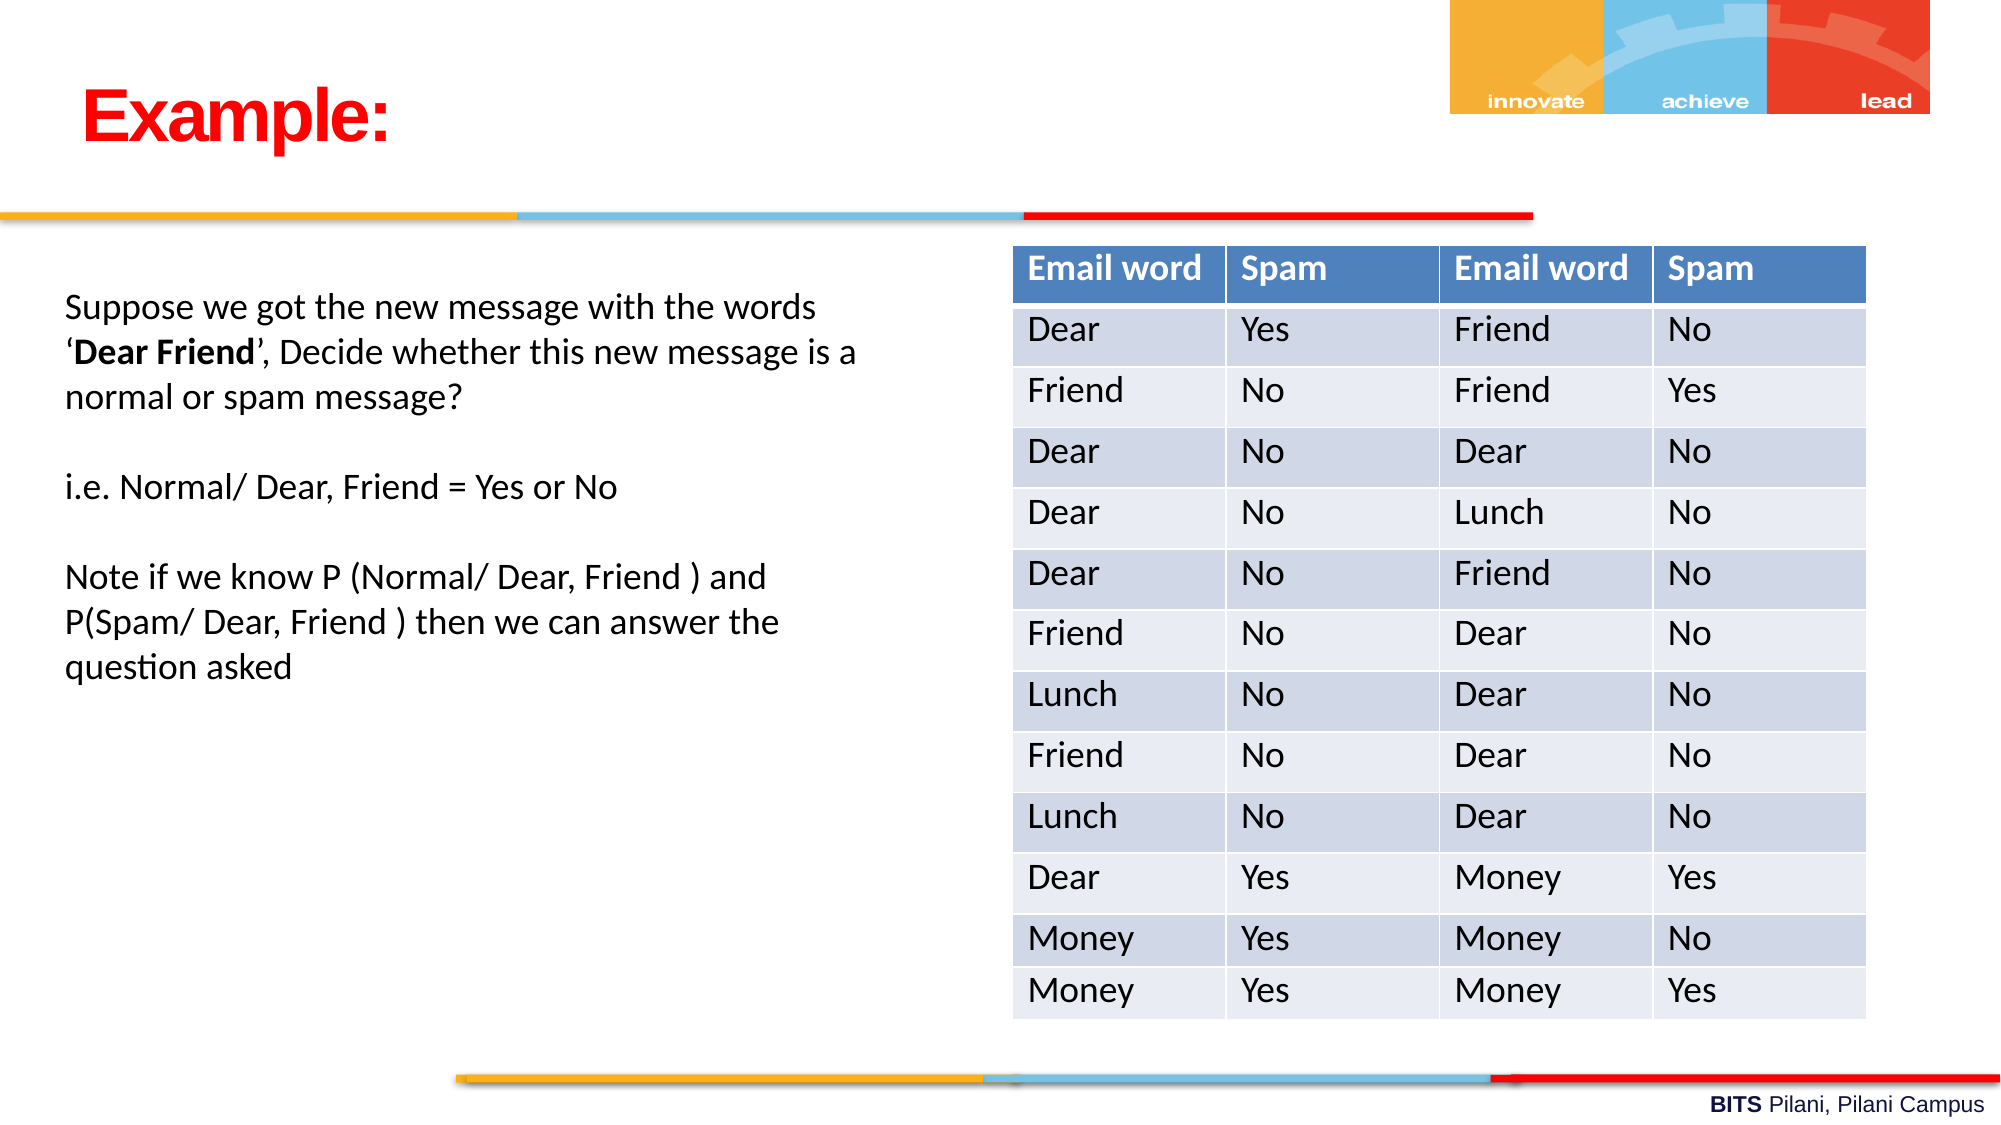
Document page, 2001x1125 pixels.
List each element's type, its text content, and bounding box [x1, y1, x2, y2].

table_cell Dear [1440, 672, 1652, 731]
table_cell Yes [1227, 915, 1439, 966]
table_cell Dear [1013, 489, 1225, 548]
table_cell No [1654, 915, 1866, 966]
table_cell Yes [1654, 368, 1866, 427]
table_cell No [1654, 733, 1866, 792]
table_cell Dear [1013, 550, 1225, 609]
table_cell Money [1440, 915, 1652, 966]
table_cell No [1227, 672, 1439, 731]
table_cell No [1227, 428, 1439, 487]
table_header Email word [1440, 246, 1652, 303]
table_cell No [1654, 550, 1866, 609]
table_cell Yes [1227, 854, 1439, 913]
text_box Suppose we got the new message with the words ‘Dear Friend’, Decide whether this new message is a normal or spam message? i.e. Normal/ Dear, Friend = Yes or No Note if we know P (Normal/ Dear, Friend ) and P(Spam/ Dear, Friend ) then we can answer the question asked [49, 274, 888, 740]
table_cell Yes [1654, 854, 1866, 913]
table_cell Dear [1440, 428, 1652, 487]
table_cell Lunch [1013, 672, 1225, 731]
table_cell Friend [1440, 368, 1652, 427]
table_cell Dear [1440, 611, 1652, 670]
table_cell Yes [1227, 309, 1439, 366]
table_cell No [1227, 368, 1439, 427]
table_cell Friend [1013, 368, 1225, 427]
table_cell No [1227, 611, 1439, 670]
list Example: [66, 24, 1450, 213]
table_cell Money [1440, 968, 1652, 1019]
table_cell Lunch [1440, 489, 1652, 548]
table_cell Money [1013, 915, 1225, 966]
table_cell Friend [1013, 611, 1225, 670]
table_cell Money [1440, 854, 1652, 913]
table_cell Yes [1227, 968, 1439, 1019]
table_cell No [1654, 793, 1866, 852]
table_cell No [1654, 428, 1866, 487]
table_header Spam [1654, 246, 1866, 303]
table_cell Dear [1440, 733, 1652, 792]
table_cell No [1654, 611, 1866, 670]
table_cell Friend [1440, 550, 1652, 609]
table_cell Friend [1013, 733, 1225, 792]
table_cell No [1654, 309, 1866, 366]
table_cell No [1227, 733, 1439, 792]
table_cell Dear [1013, 428, 1225, 487]
table_cell Yes [1654, 968, 1866, 1019]
table_cell Money [1013, 968, 1225, 1019]
table_cell Dear [1013, 854, 1225, 913]
table_header Email word [1013, 246, 1225, 303]
table_cell No [1227, 550, 1439, 609]
table_cell No [1227, 793, 1439, 852]
table_cell No [1227, 489, 1439, 548]
table_cell Dear [1013, 309, 1225, 366]
table_header Spam [1227, 246, 1439, 303]
table_cell Friend [1440, 309, 1652, 366]
table_cell No [1654, 489, 1866, 548]
table_cell Dear [1440, 793, 1652, 852]
picture [1449, 0, 1930, 114]
table_cell Lunch [1013, 793, 1225, 852]
table_cell No [1654, 672, 1866, 731]
